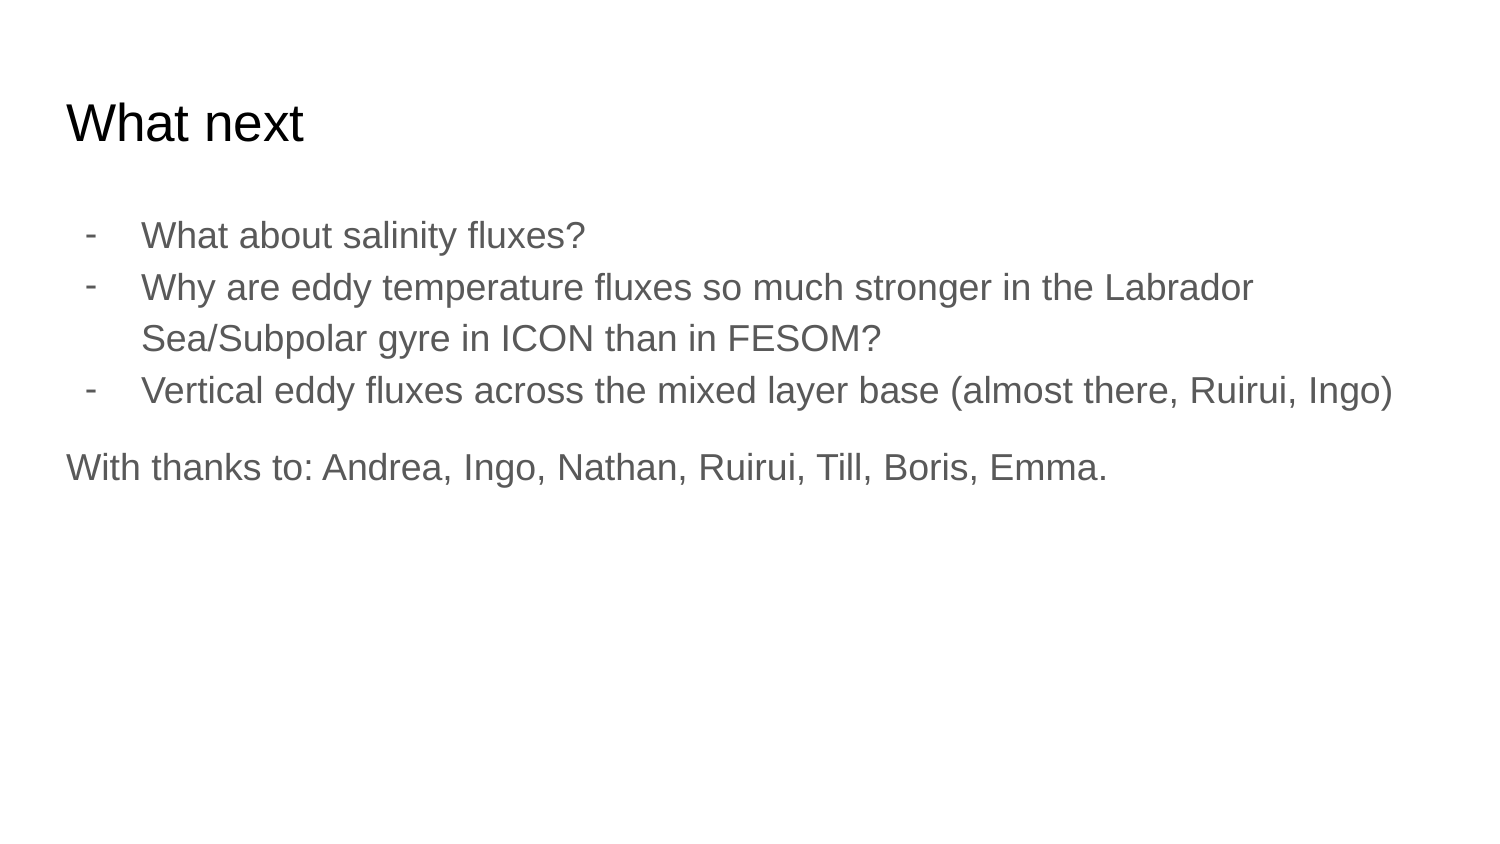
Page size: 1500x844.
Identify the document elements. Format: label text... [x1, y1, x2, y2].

title What next [51, 72, 1449, 167]
list What about salinity fluxes? Why are eddy temperature fluxes so much stronger in the Labrador Sea/Subpolar gyre in ICON than in FESOM? Vertical eddy fluxes across the mixed layer base (almost there, Ruirui, Ingo) With thanks to: Andrea, Ingo, Nathan, Ruirui, Till, Boris, Emma. [51, 189, 1449, 750]
